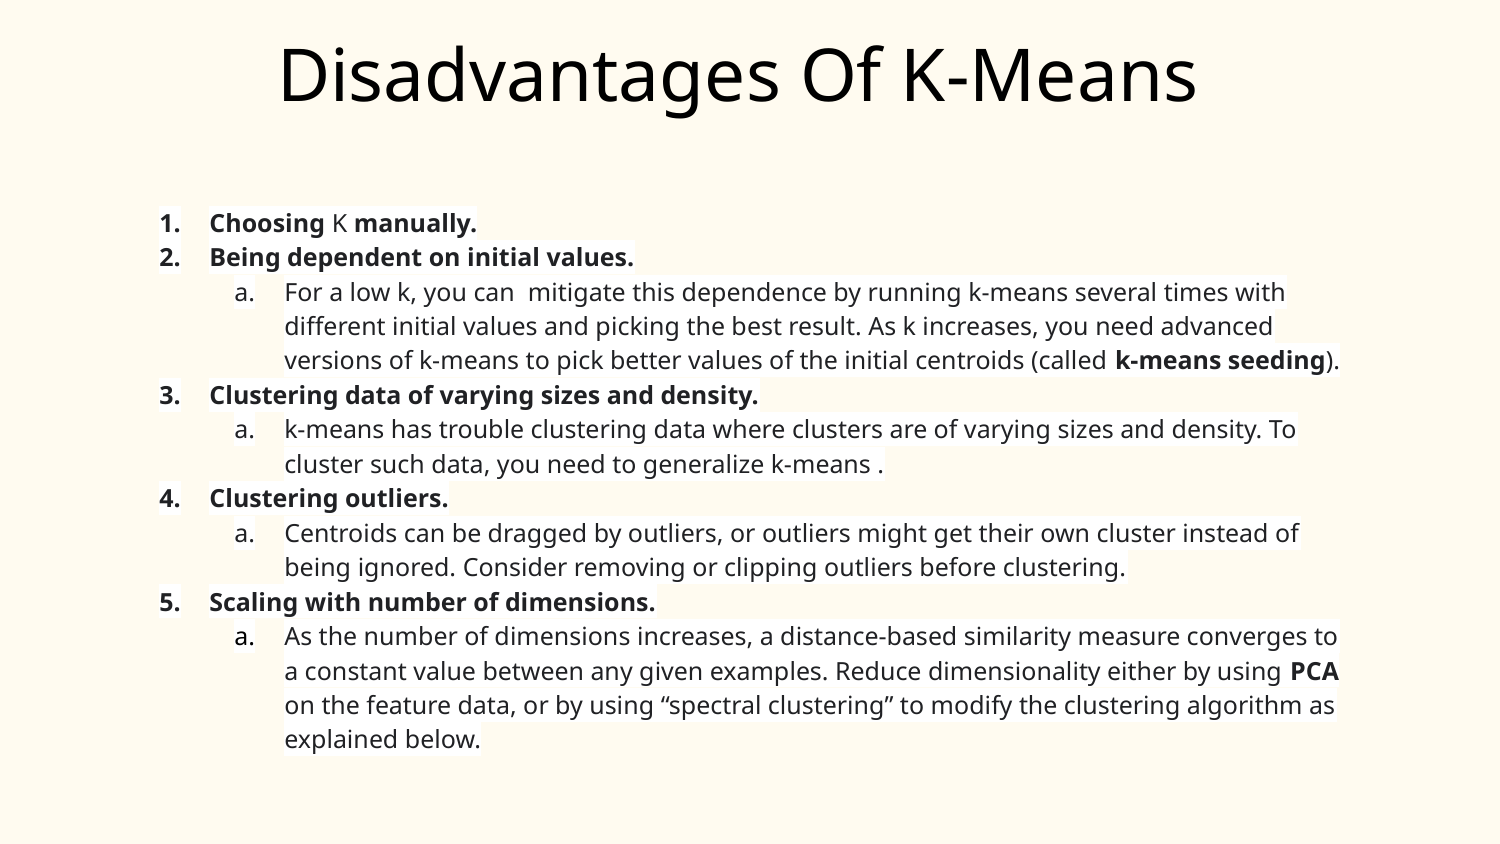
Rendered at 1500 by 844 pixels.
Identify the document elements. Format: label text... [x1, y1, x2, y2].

text_box Disadvantages Of K-Means [174, 13, 1302, 131]
text_box Choosing K manually. Being dependent on initial values. For a low k, you can mitigate this dependence by running k-means several times with different initial values and picking the best result. As k increases, you need advanced versions of k-means to pick better values of the initial centroids (called k-means seeding). Clustering data of varying sizes and density. k-means has trouble clustering data where clusters are of varying sizes and density. To cluster such data, you need to generalize k-means . Clustering outliers. Centroids can be dragged by outliers, or outliers might get their own cluster instead of being ignored. Consider removing or clipping outliers before clustering. Scaling with number of dimensions. As the number of dimensions increases, a distance-based similarity measure converges to a constant value between any given examples. Reduce dimensionality either by using PCA on the feature data, or by using “spectral clustering” to modify the clustering algorithm as explained below. [119, 187, 1360, 769]
